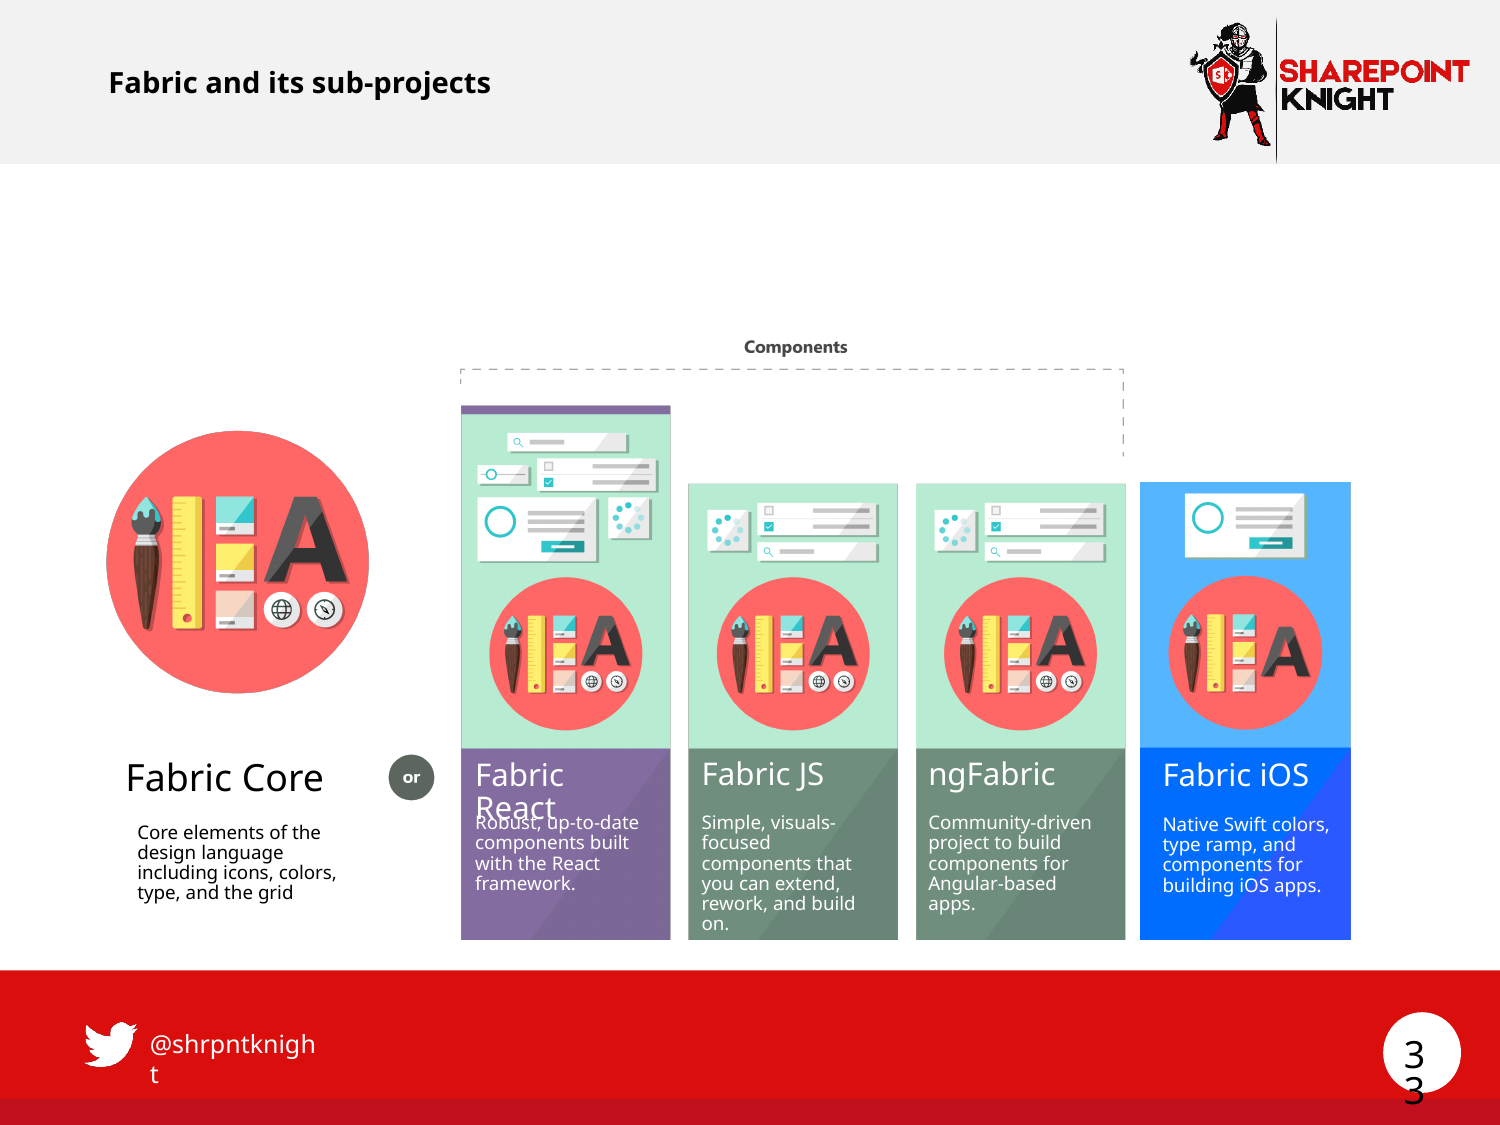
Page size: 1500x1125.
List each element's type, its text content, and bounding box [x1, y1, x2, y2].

text_box 33 [1374, 1012, 1476, 1093]
picture [83, 1022, 138, 1067]
picture [1170, 0, 1483, 165]
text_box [93, 338, 1361, 940]
title Fabric and its sub-projects [93, 40, 1153, 129]
